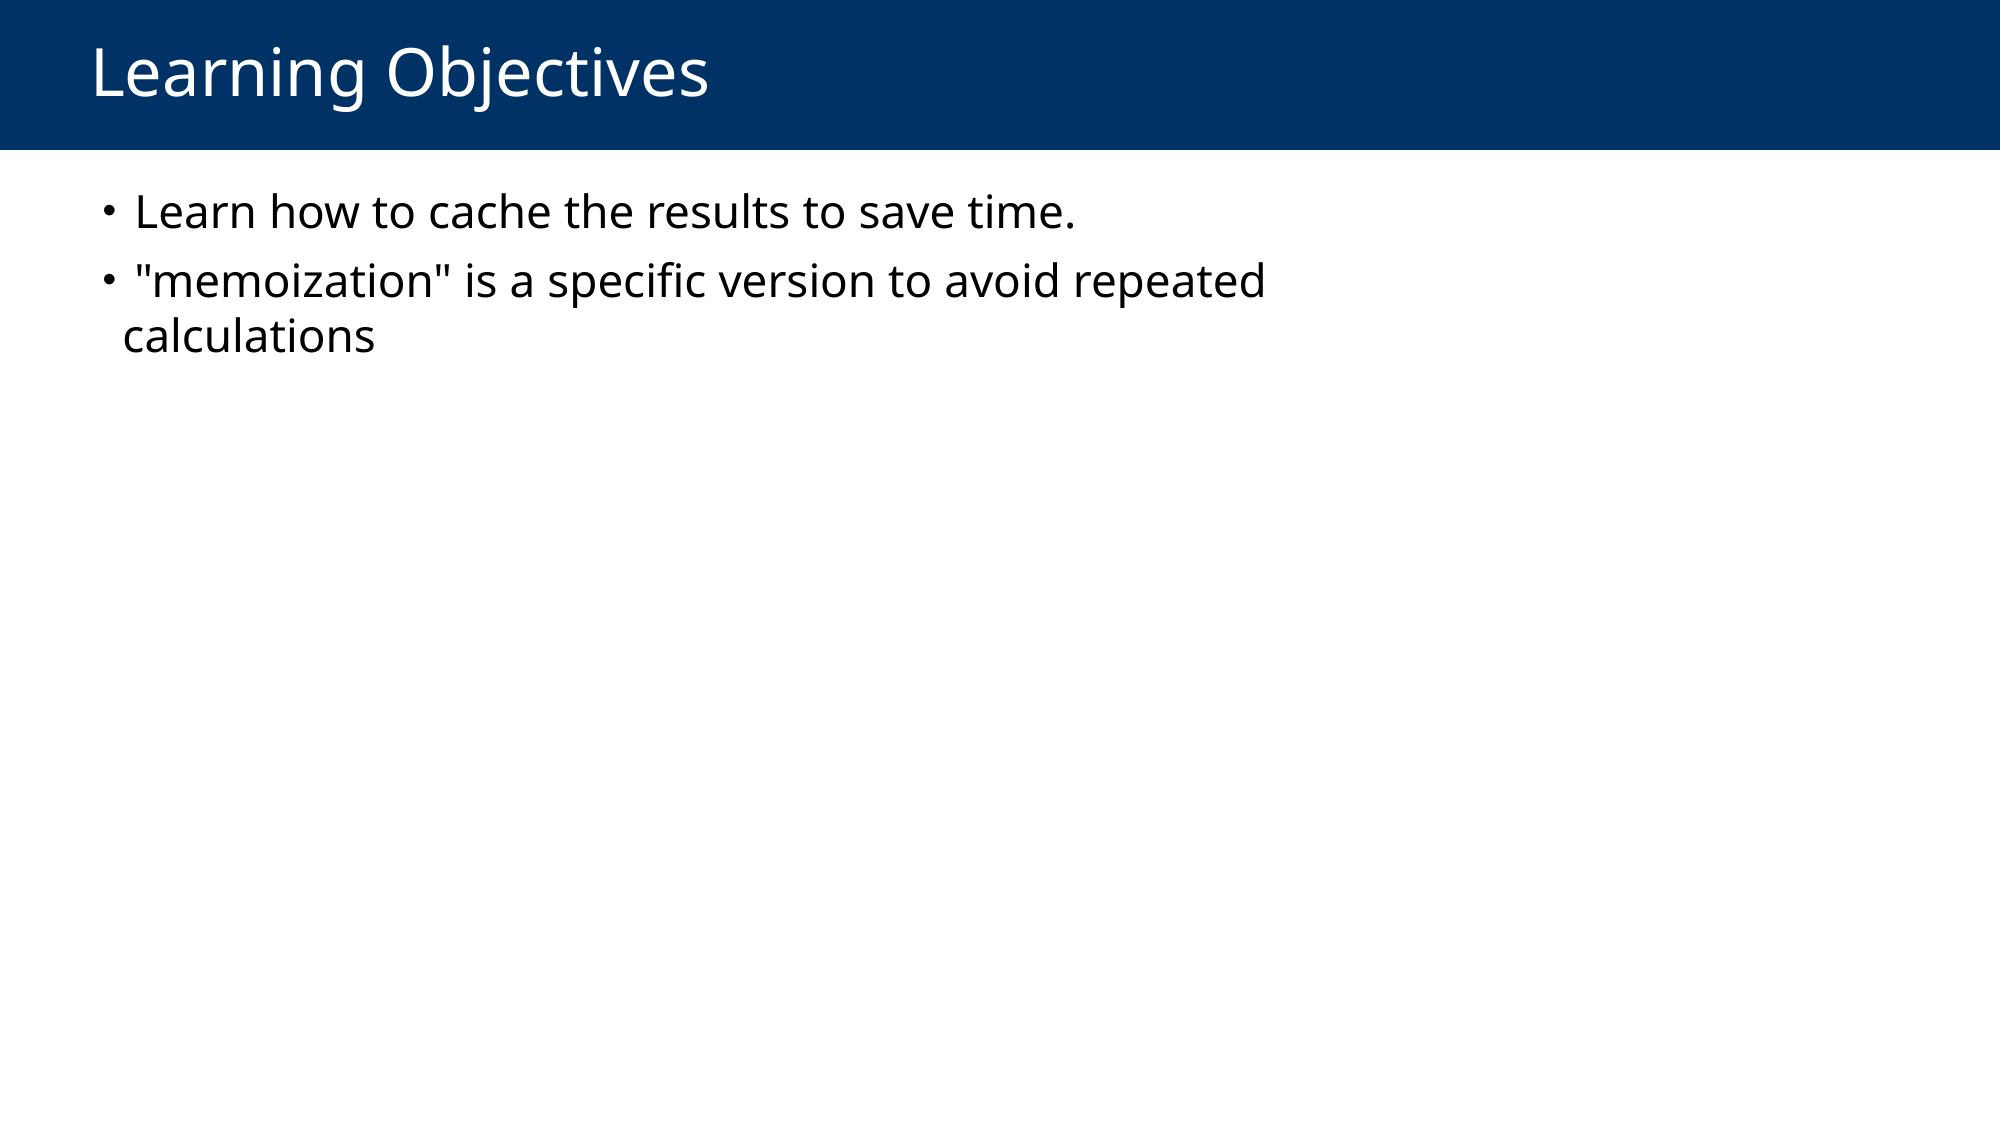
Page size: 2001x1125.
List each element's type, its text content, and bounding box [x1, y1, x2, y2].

title Learning Objectives [0, 0, 2000, 152]
list Learn how to cache the results to save time. "memoization" is a specific version to avoid repeated calculations [87, 174, 1525, 1038]
